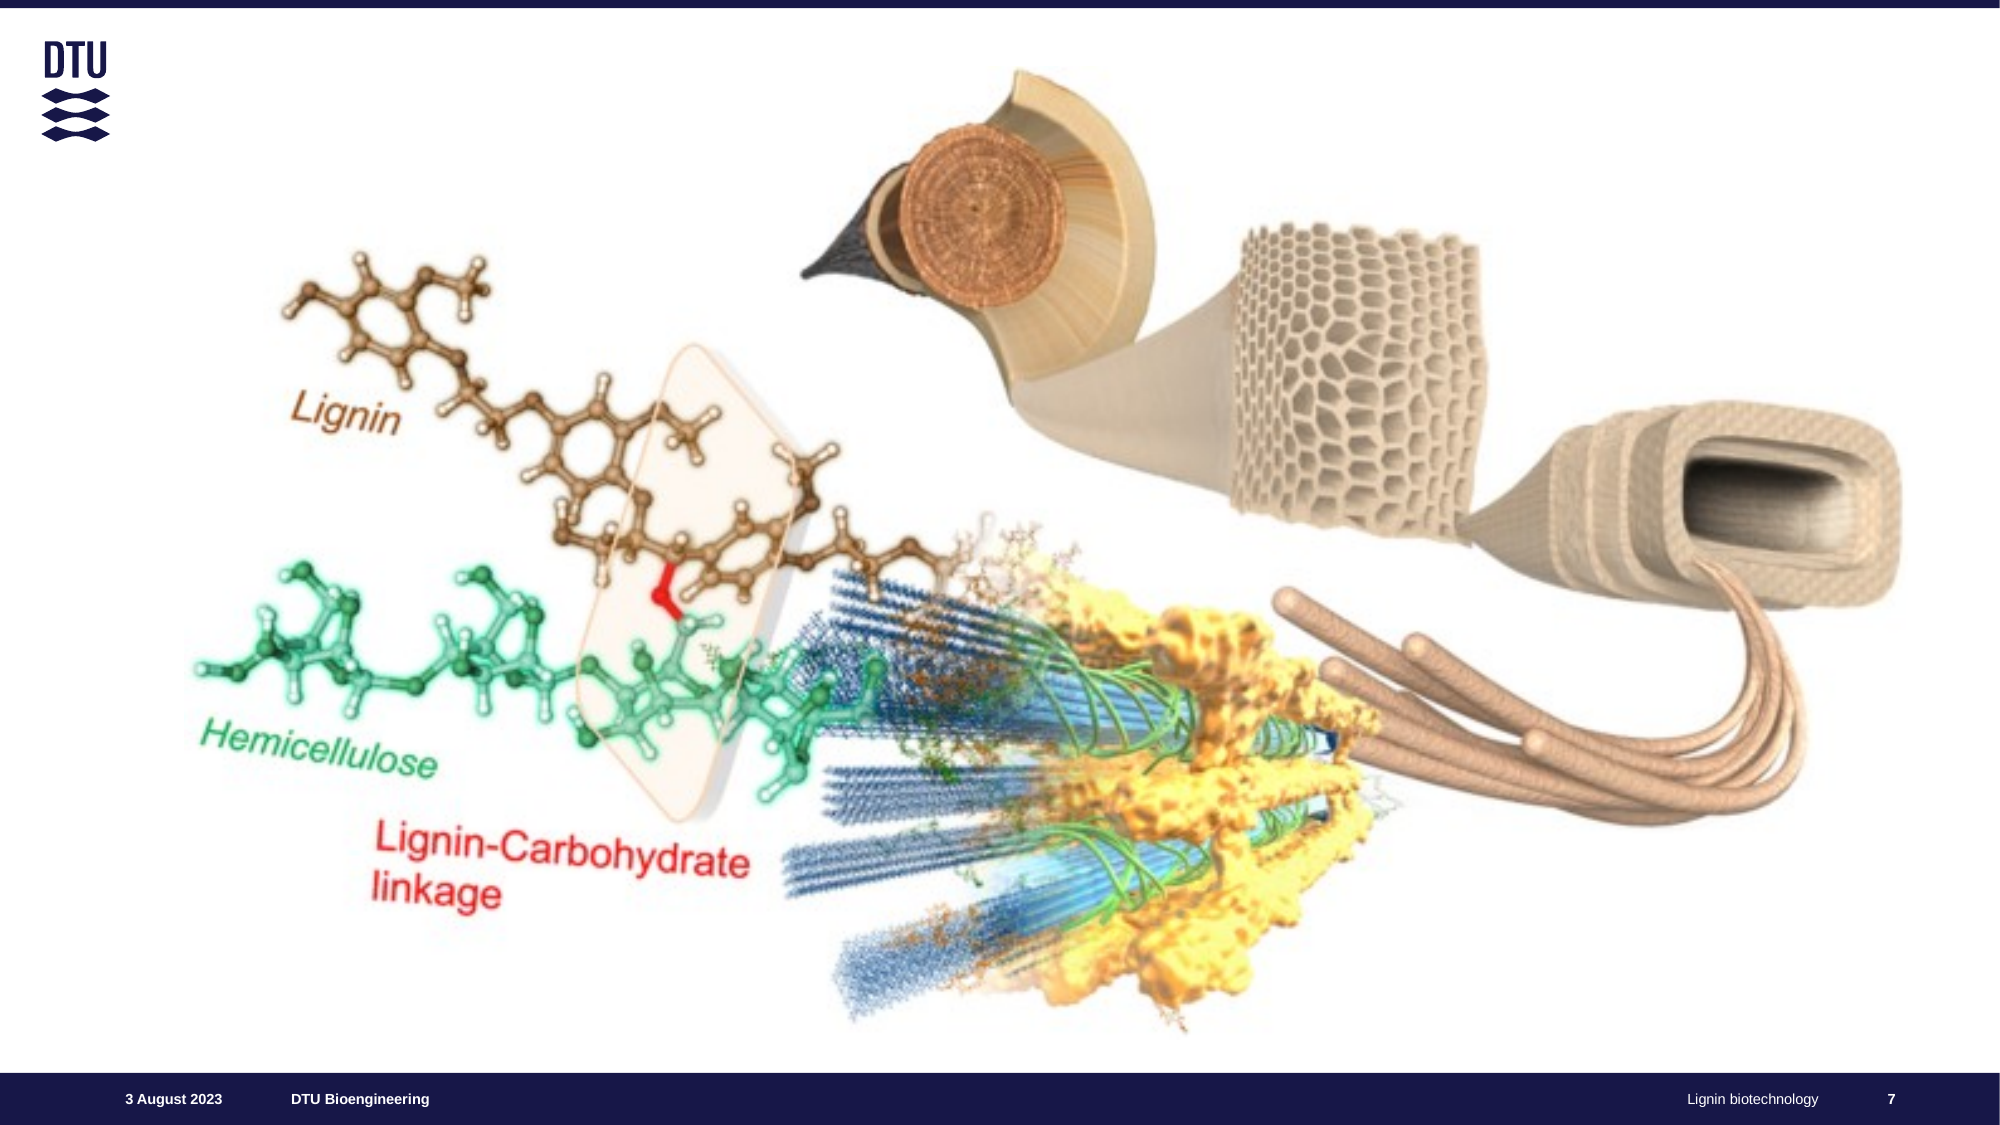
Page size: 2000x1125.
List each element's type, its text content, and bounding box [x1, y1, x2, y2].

picture [184, 66, 1908, 1040]
slide_number 7 [1887, 1073, 1959, 1125]
